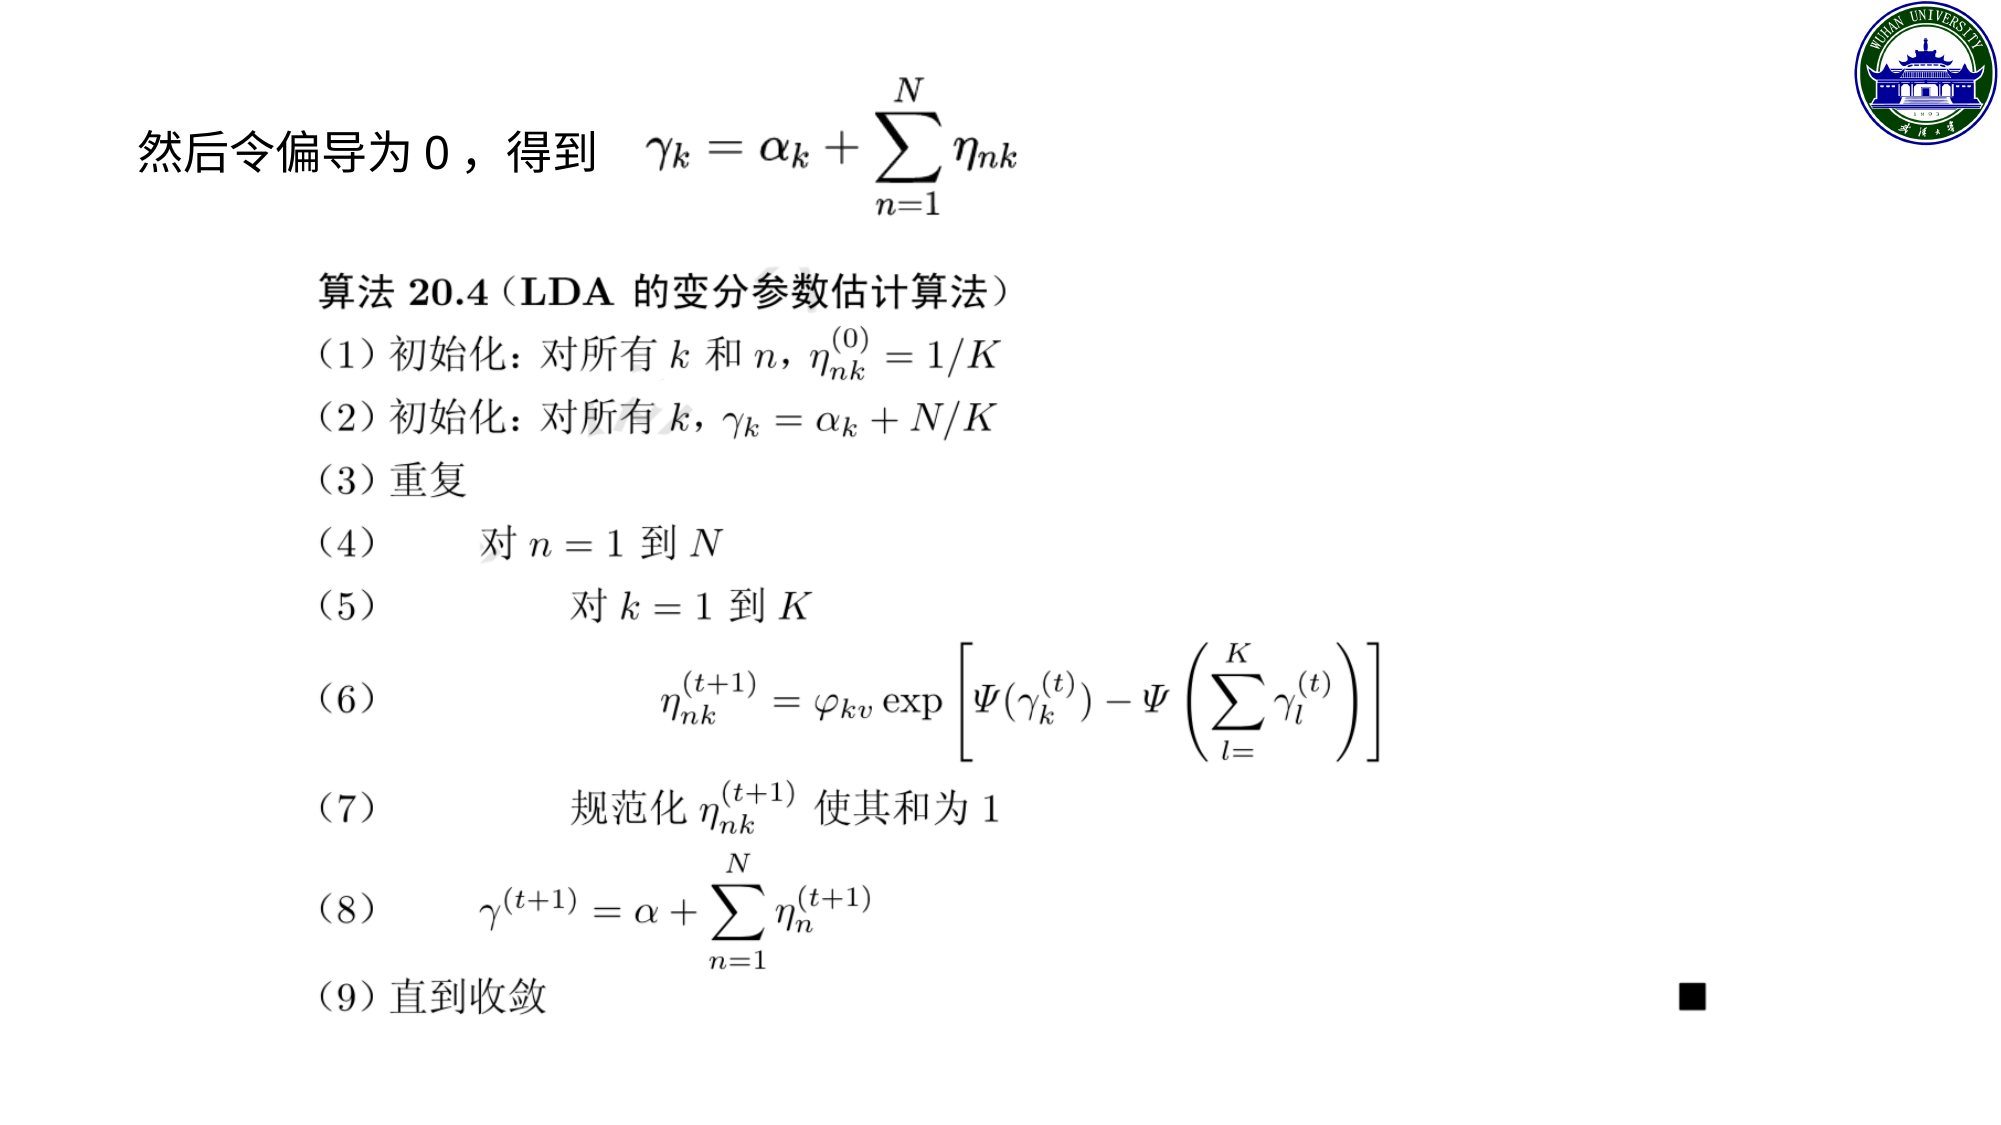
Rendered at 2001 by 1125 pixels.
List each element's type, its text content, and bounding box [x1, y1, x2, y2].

picture [161, 252, 1839, 1057]
picture [629, 65, 1034, 231]
picture [1853, 0, 2000, 147]
title 然后令偏导为0，得到 [122, 100, 629, 209]
